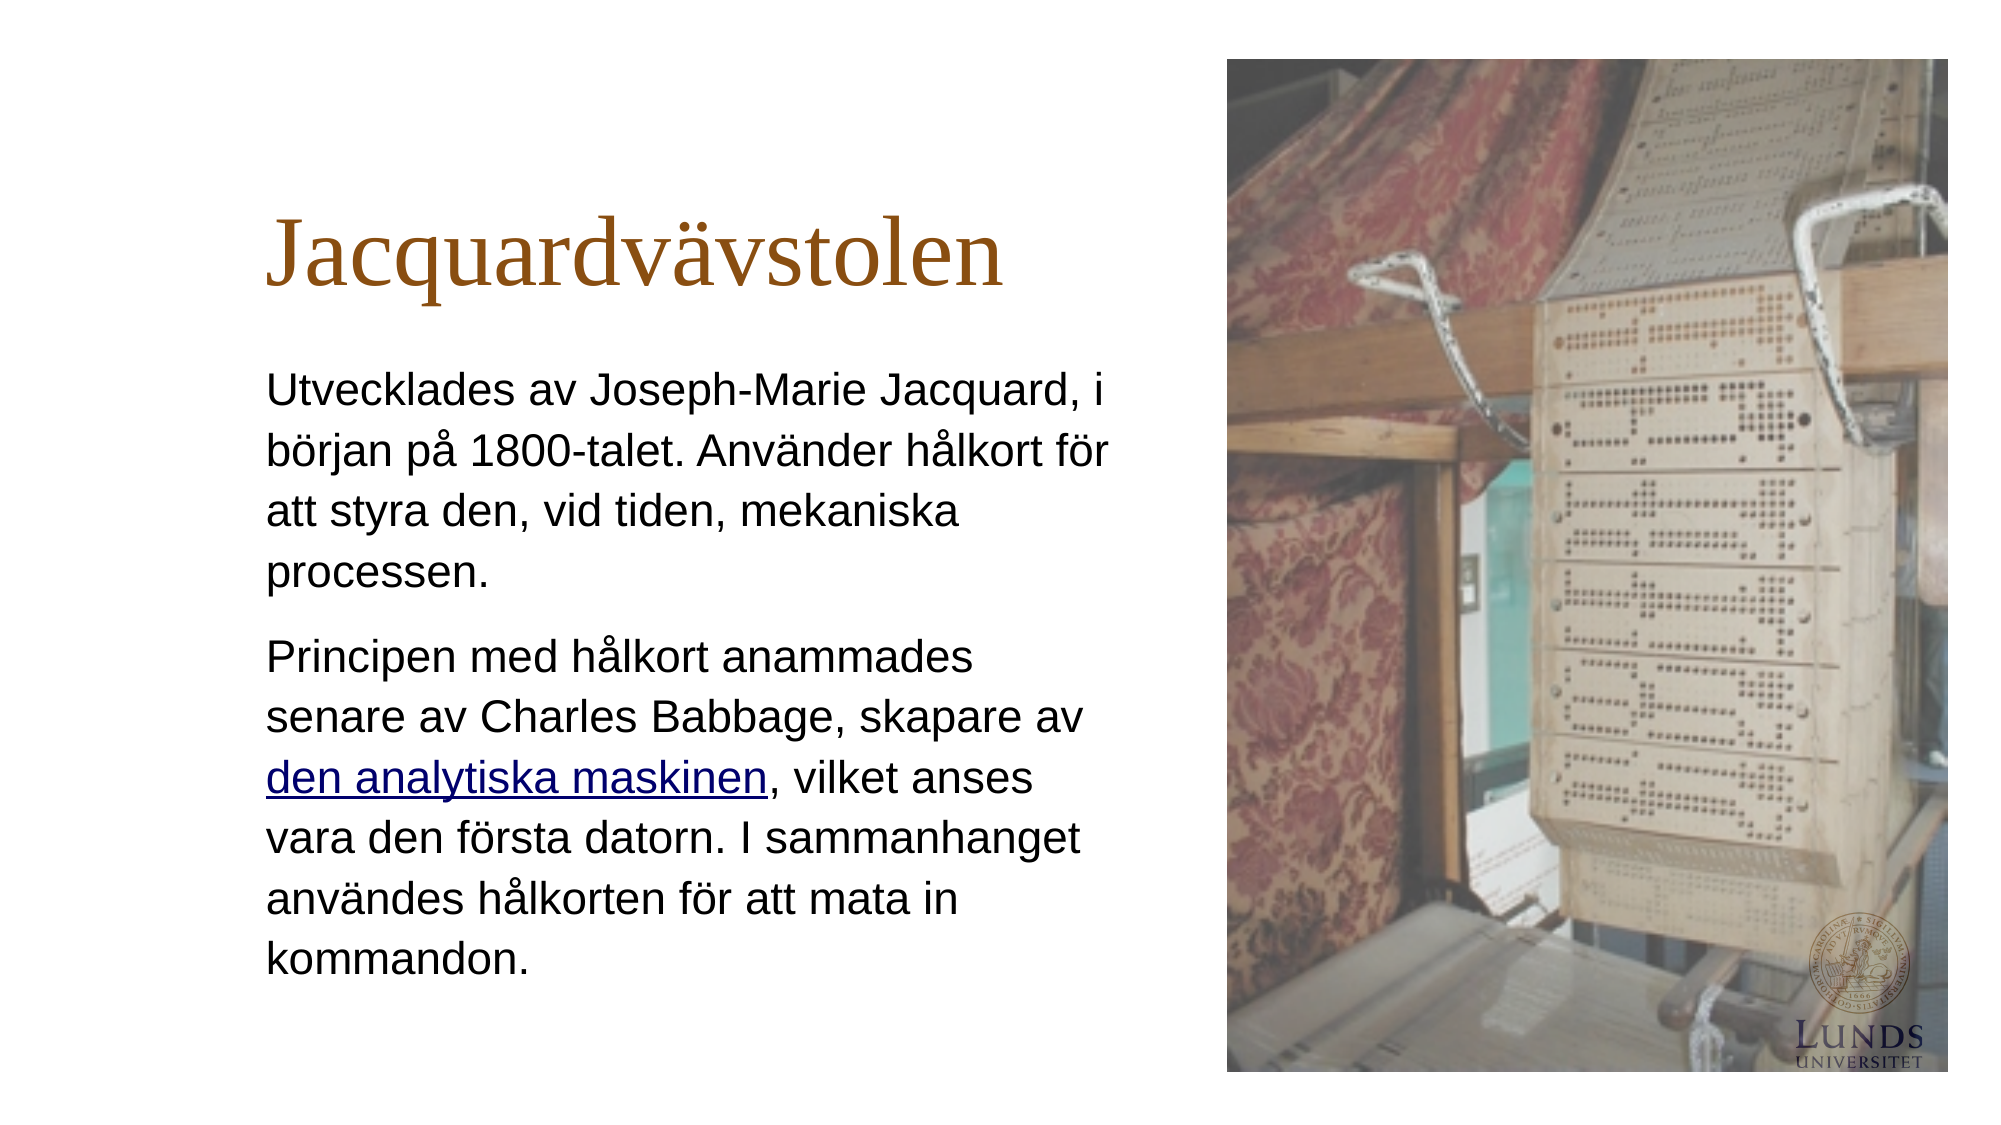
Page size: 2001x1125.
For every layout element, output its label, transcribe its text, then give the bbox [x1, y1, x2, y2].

picture [1227, 58, 1948, 1072]
list Utvecklades av Joseph-Marie Jacquard, i början på 1800-talet. Använder hålkort för att styra den, vid tiden, mekaniska processen. Principen med hålkort anammades senare av Charles Babbage, skapare av den analytiska maskinen, vilket anses vara den första datorn. I sammanhanget användes hålkorten för att mata in kommandon. [265, 354, 1117, 1004]
title Jacquardvävstolen [265, 59, 1227, 355]
